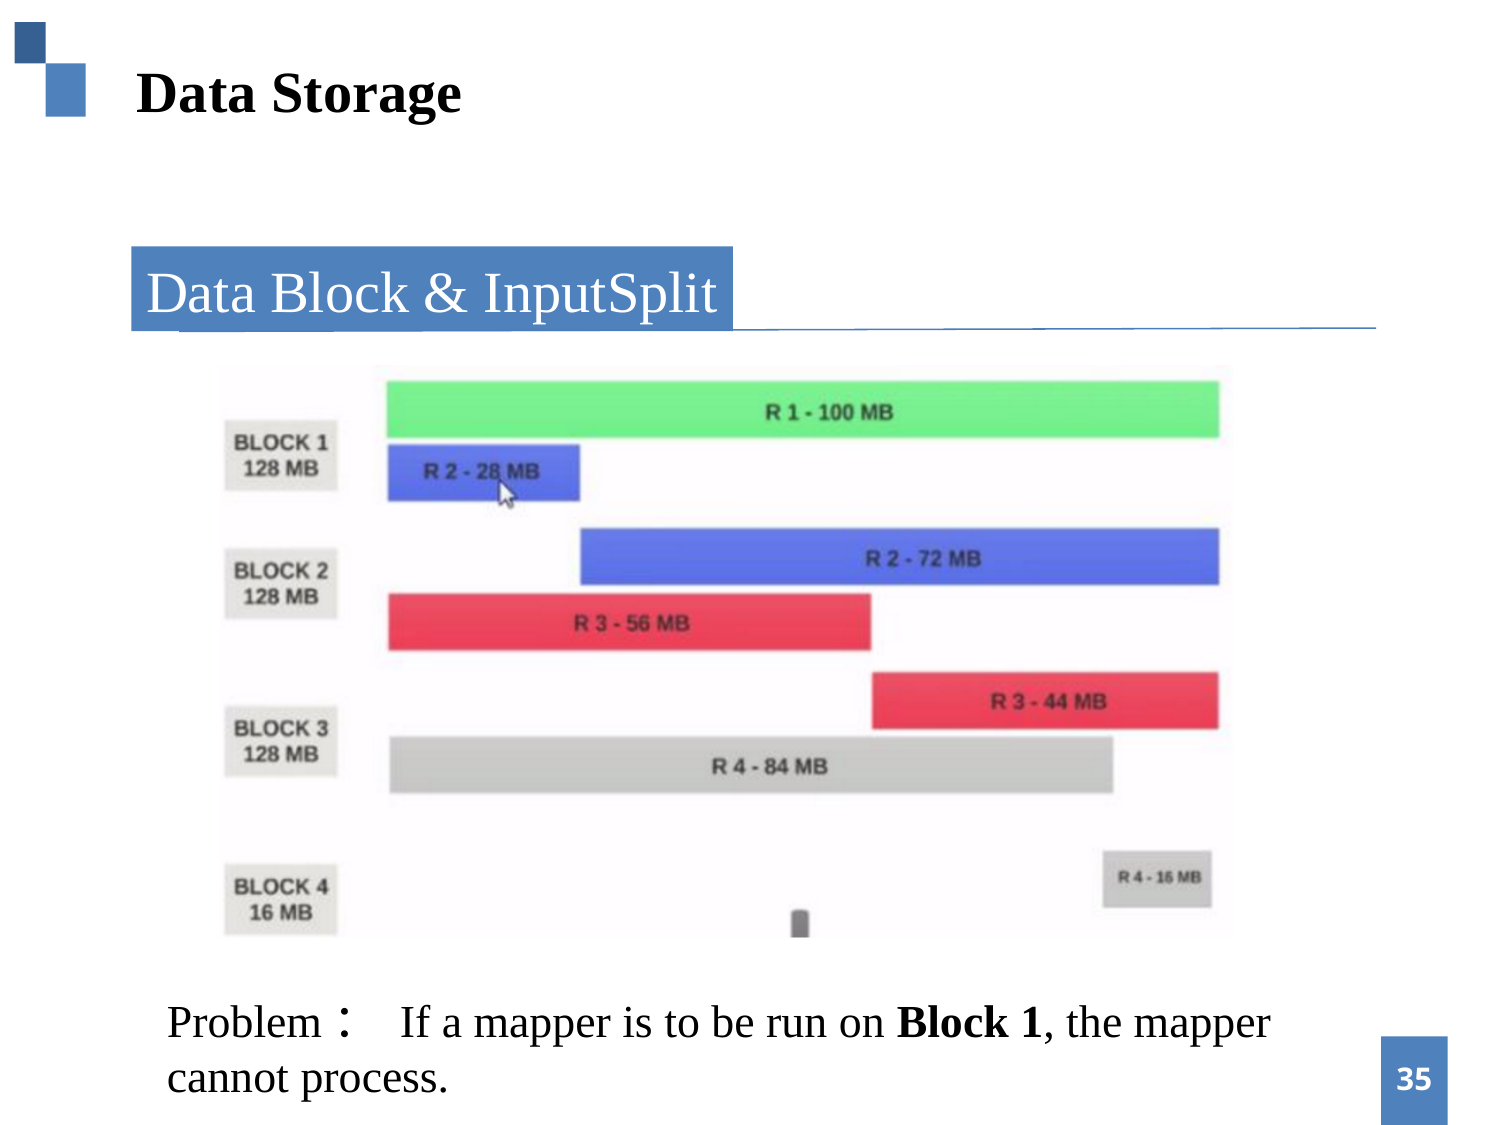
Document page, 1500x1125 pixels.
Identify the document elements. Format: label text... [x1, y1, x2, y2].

picture [219, 363, 1236, 941]
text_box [178, 327, 1377, 332]
slide_number 35 [1328, 1050, 1500, 1111]
text_box Problem： If a mapper is to be run on Block 1, the mapper cannot process. [152, 984, 1353, 1110]
text_box Data Block & InputSplit [131, 246, 733, 332]
text_box Data Storage [122, 47, 1333, 132]
